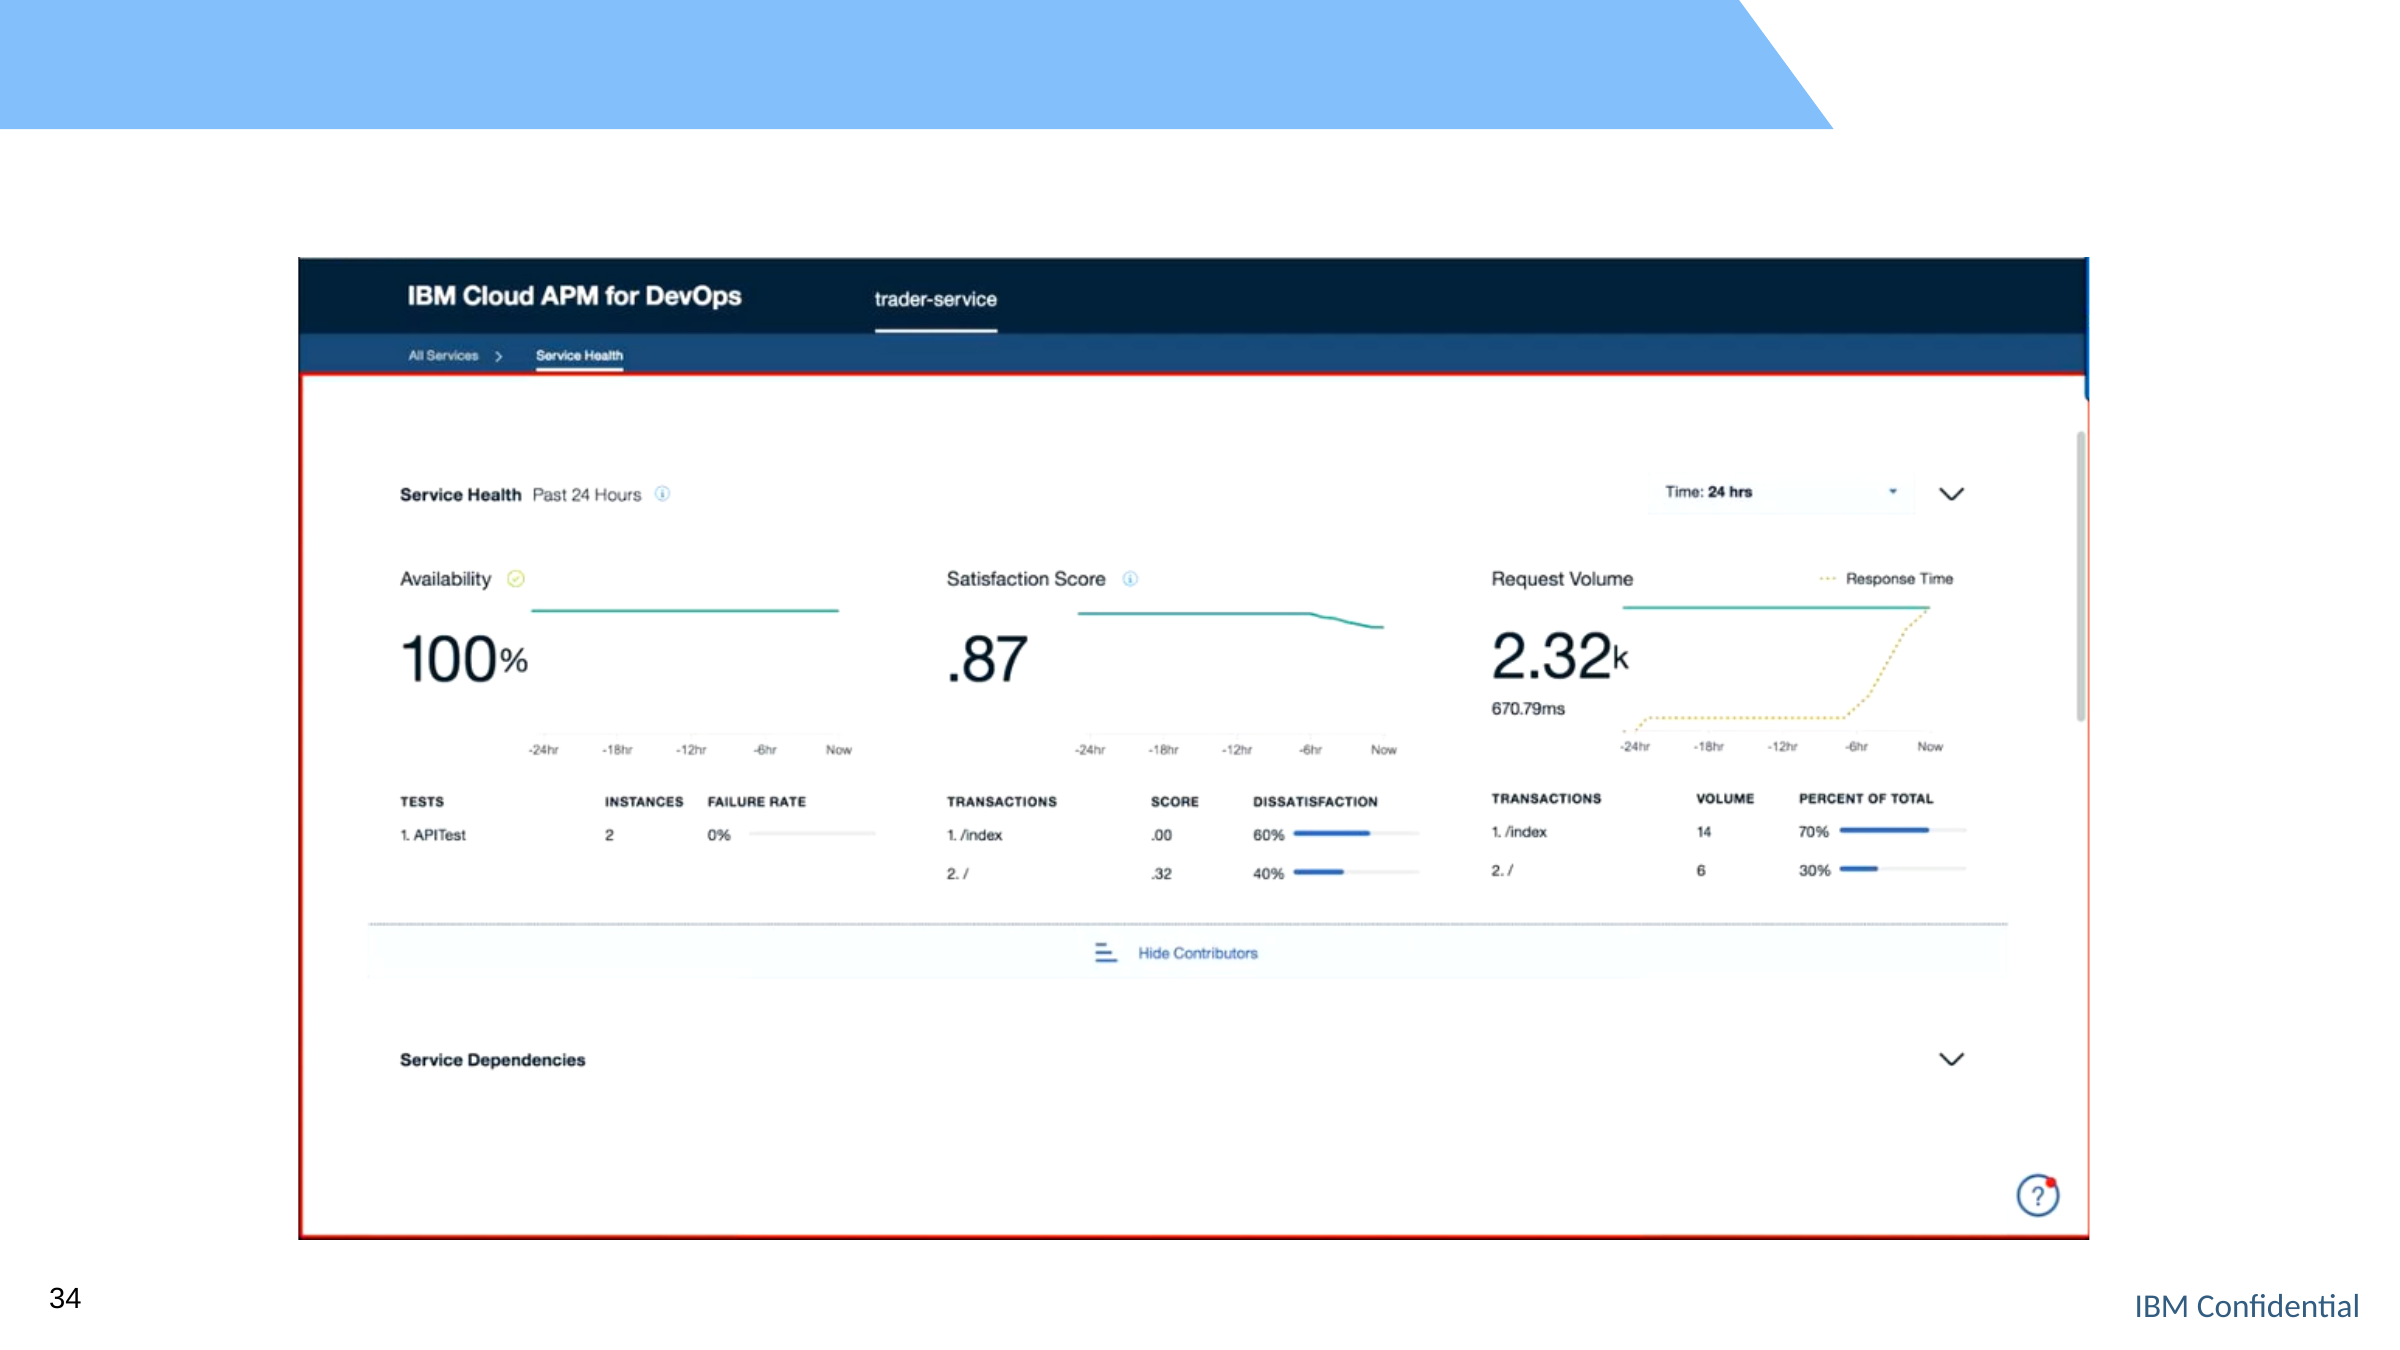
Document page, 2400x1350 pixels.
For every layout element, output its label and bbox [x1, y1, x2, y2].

picture [298, 257, 2090, 1240]
